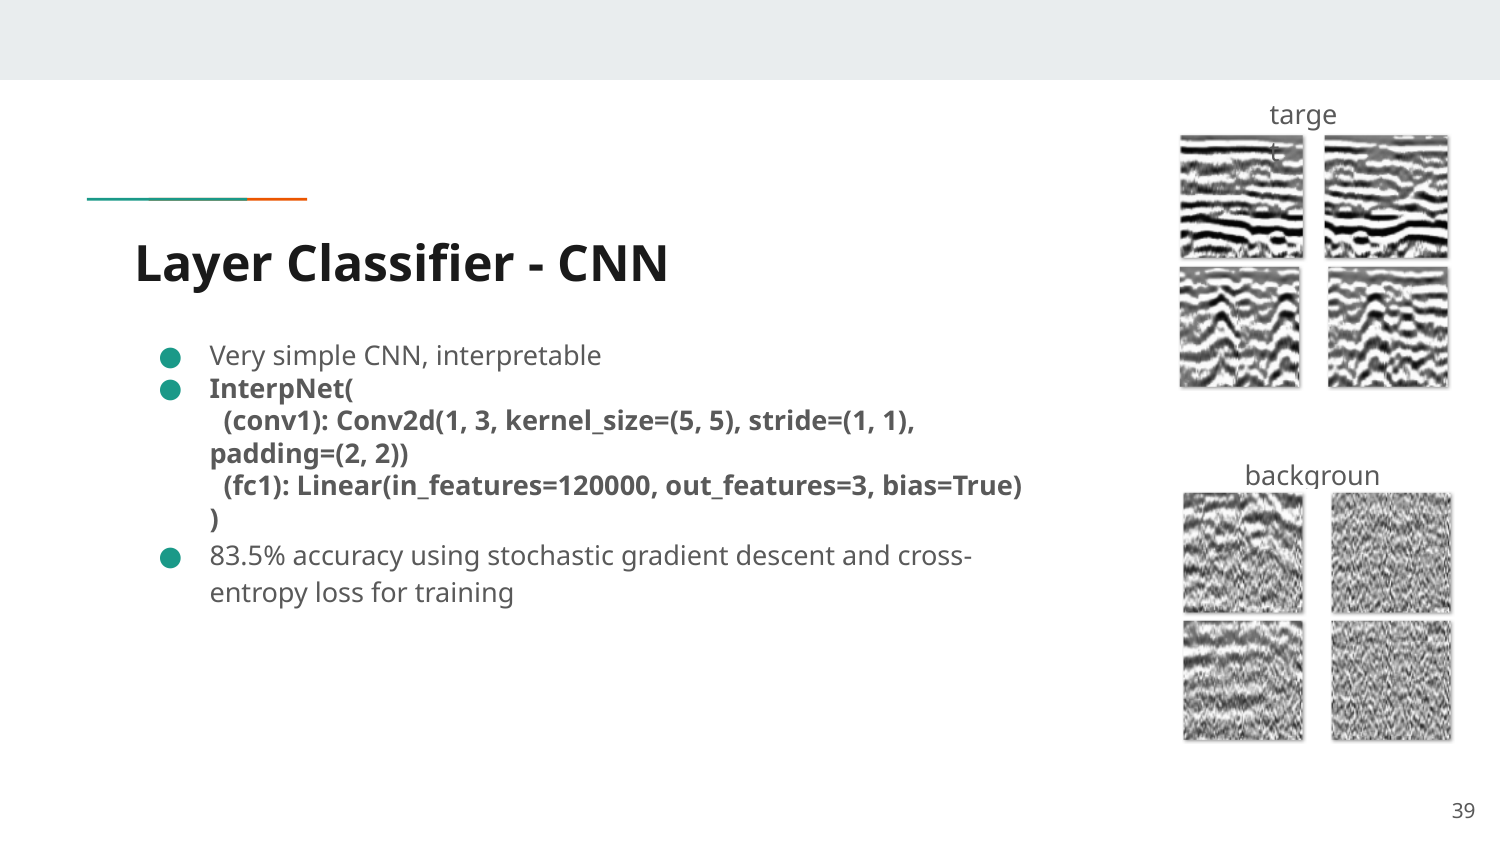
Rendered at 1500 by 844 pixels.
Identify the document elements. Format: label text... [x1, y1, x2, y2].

slide_number ‹#› [1400, 779, 1491, 844]
picture [995, 479, 1457, 824]
list Very simple CNN, interpretable InterpNet( (conv1): Conv2d(1, 3, kernel_size=(5, 5), stride=(1, 1), padding=(2, 2)) (fc1): Linear(in_features=120000, out_features=3, bias=True) ) 83.5% accuracy using stochastic gradient descent and cross-entropy loss for training [119, 318, 1070, 690]
text_box target [1254, 77, 1361, 128]
text_box background [1229, 438, 1408, 487]
picture [1176, 130, 1453, 391]
title Layer Classifier - CNN [119, 216, 1172, 305]
